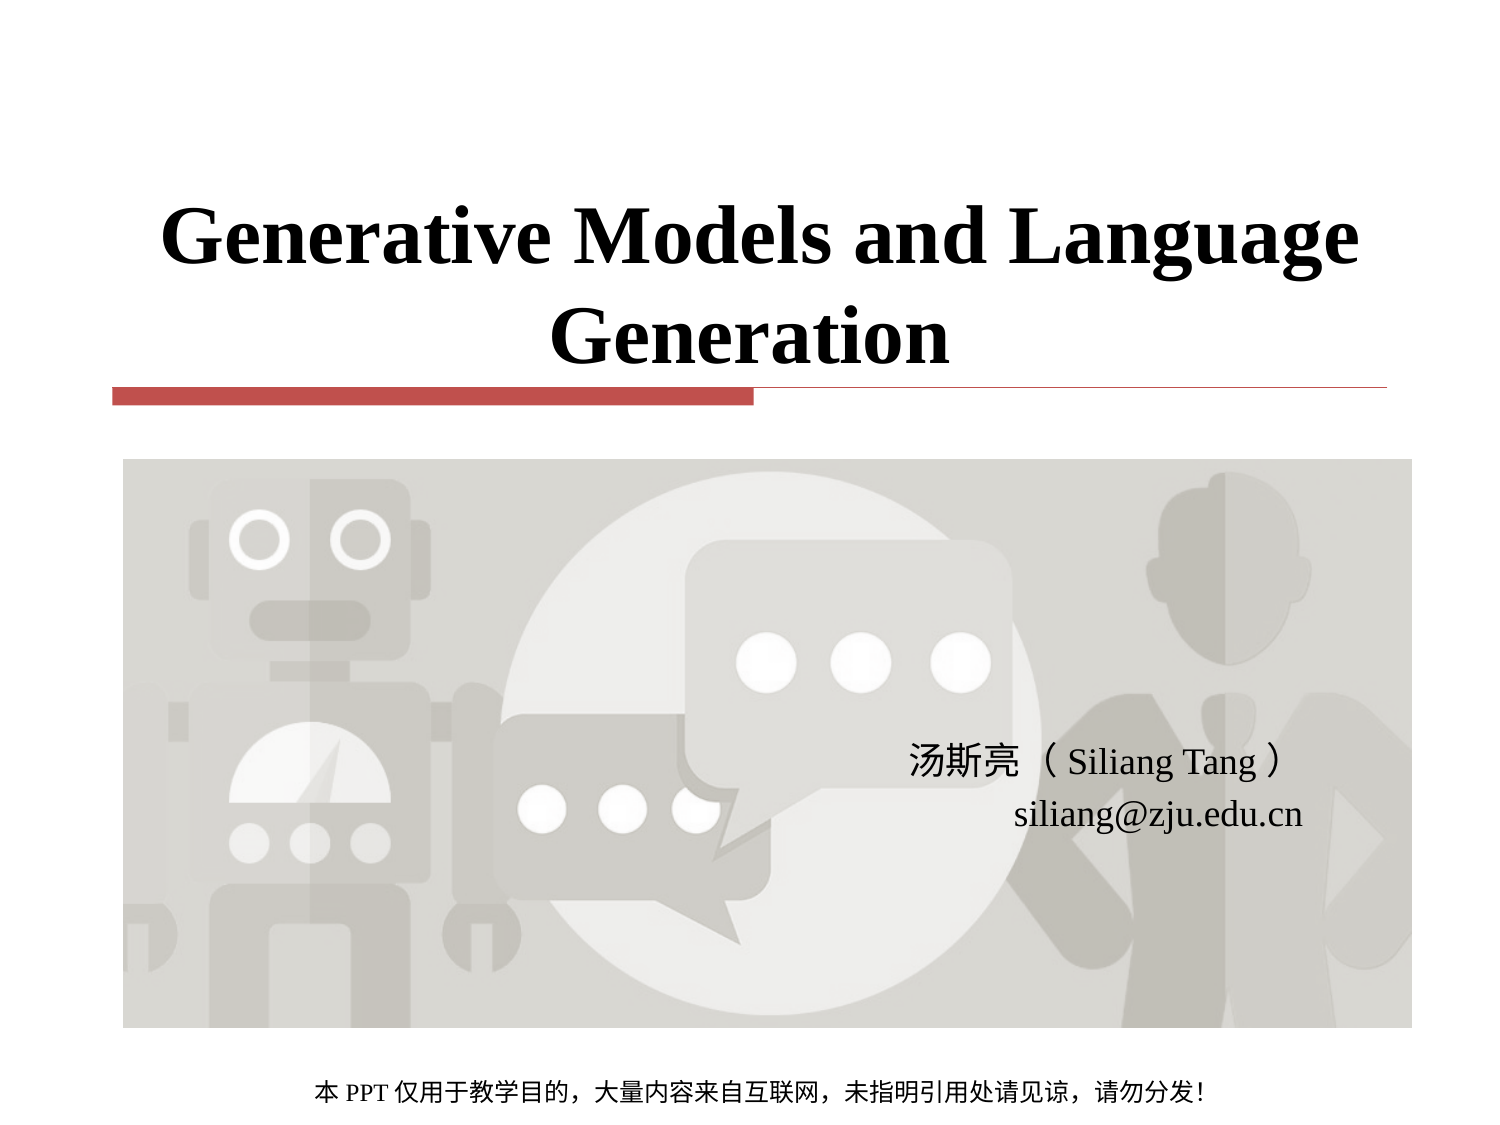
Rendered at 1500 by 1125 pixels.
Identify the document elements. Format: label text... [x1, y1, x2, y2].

picture [123, 459, 1412, 1028]
title Generative Models and Language Generation [112, 162, 1388, 388]
